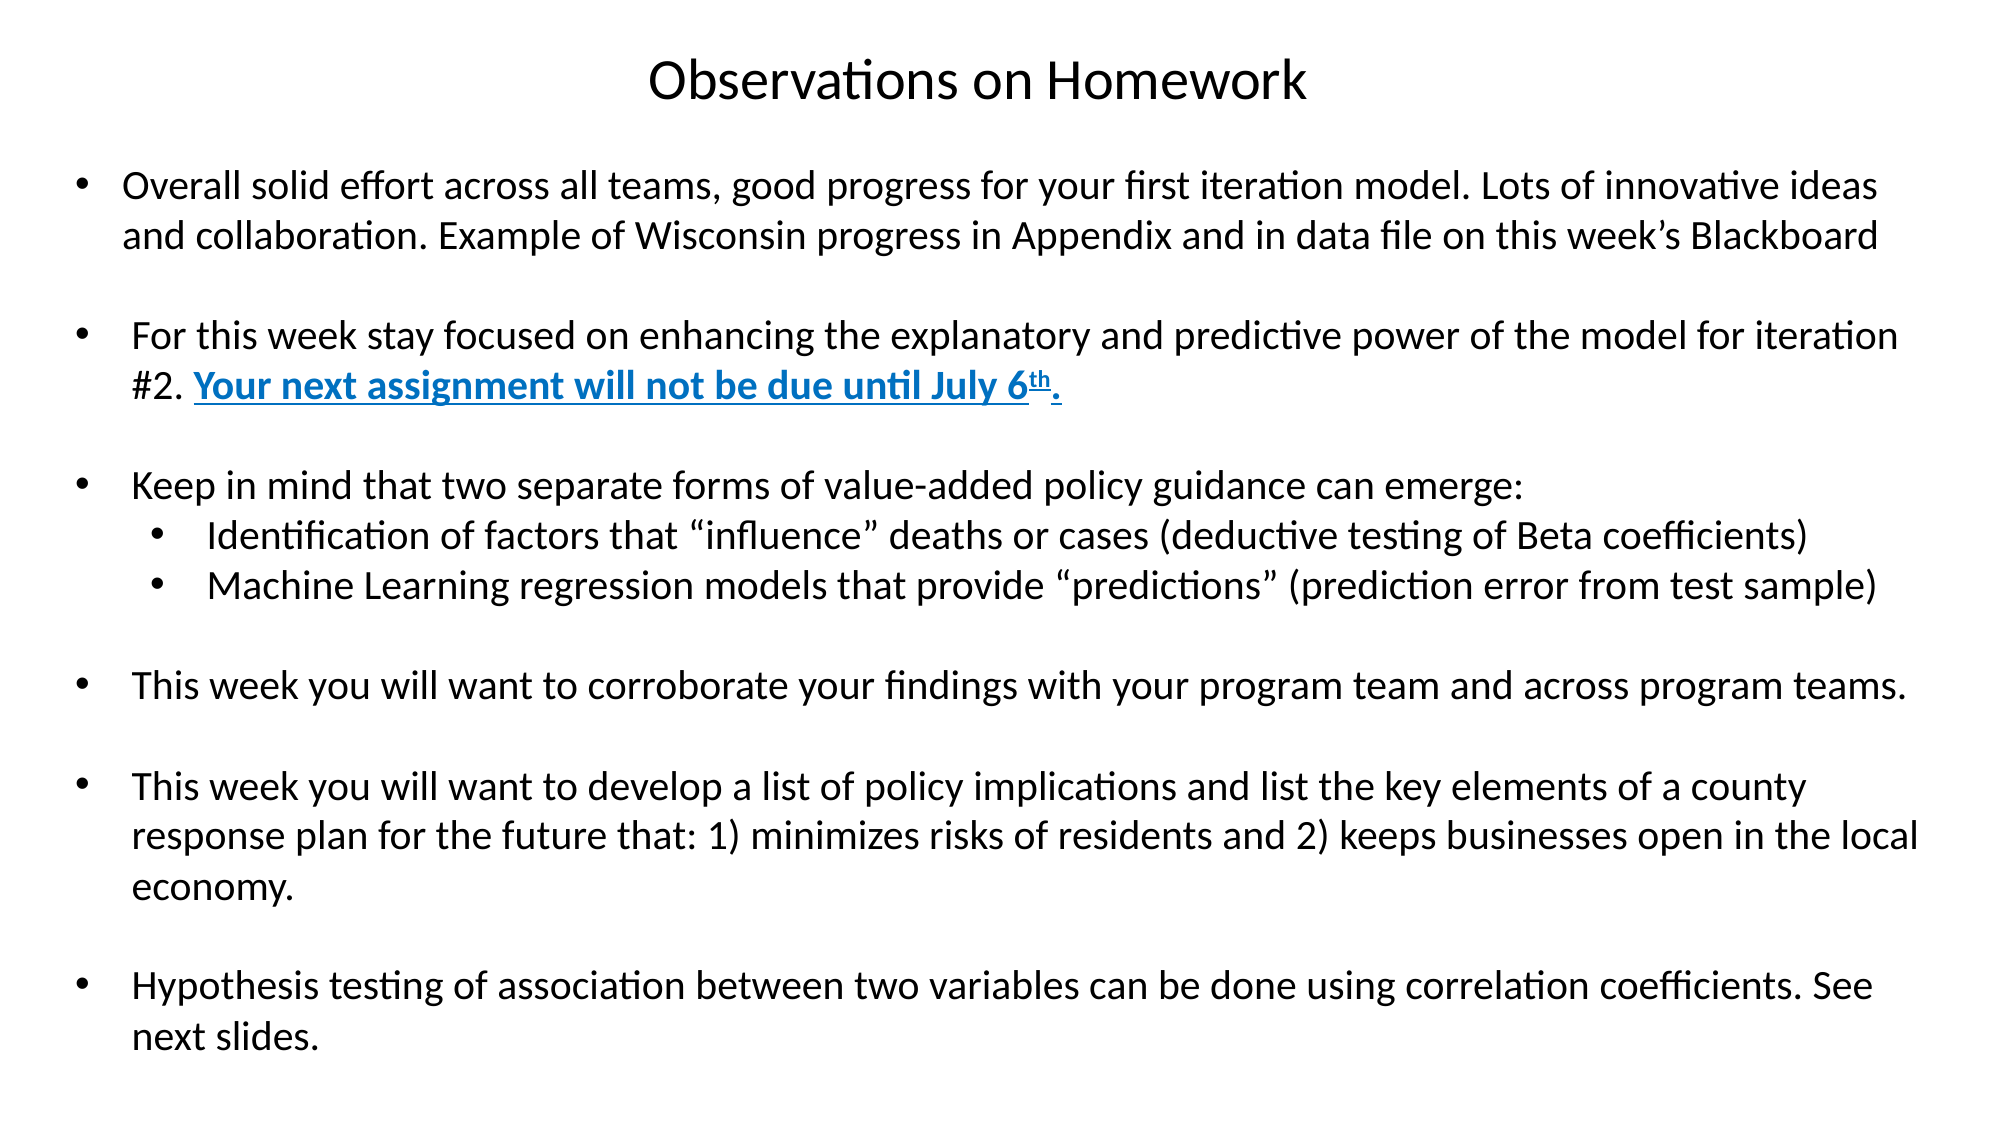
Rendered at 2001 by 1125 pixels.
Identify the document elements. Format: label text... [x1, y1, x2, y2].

text_box Observations on Homework [399, 33, 1558, 119]
text_box Overall solid effort across all teams, good progress for your first iteration model. Lots of innovative ideas and collaboration. Example of Wisconsin progress in Appendix and in data file on this week’s Blackboard For this week stay focused on enhancing the explanatory and predictive power of the model for iteration #2. Your next assignment will not be due until July 6th. Keep in mind that two separate forms of value-added policy guidance can emerge: Identification of factors that “influence” deaths or cases (deductive testing of Beta coefficients) Machine Learning regression models that provide “predictions” (prediction error from test sample) This week you will want to corroborate your findings with your program team and across program teams. This week you will want to develop a list of policy implications and list the key elements of a county response plan for the future that: 1) minimizes risks of residents and 2) keeps businesses open in the local economy. Hypothesis testing of association between two variables can be done using correlation coefficients. See next slides. [60, 150, 1940, 1116]
